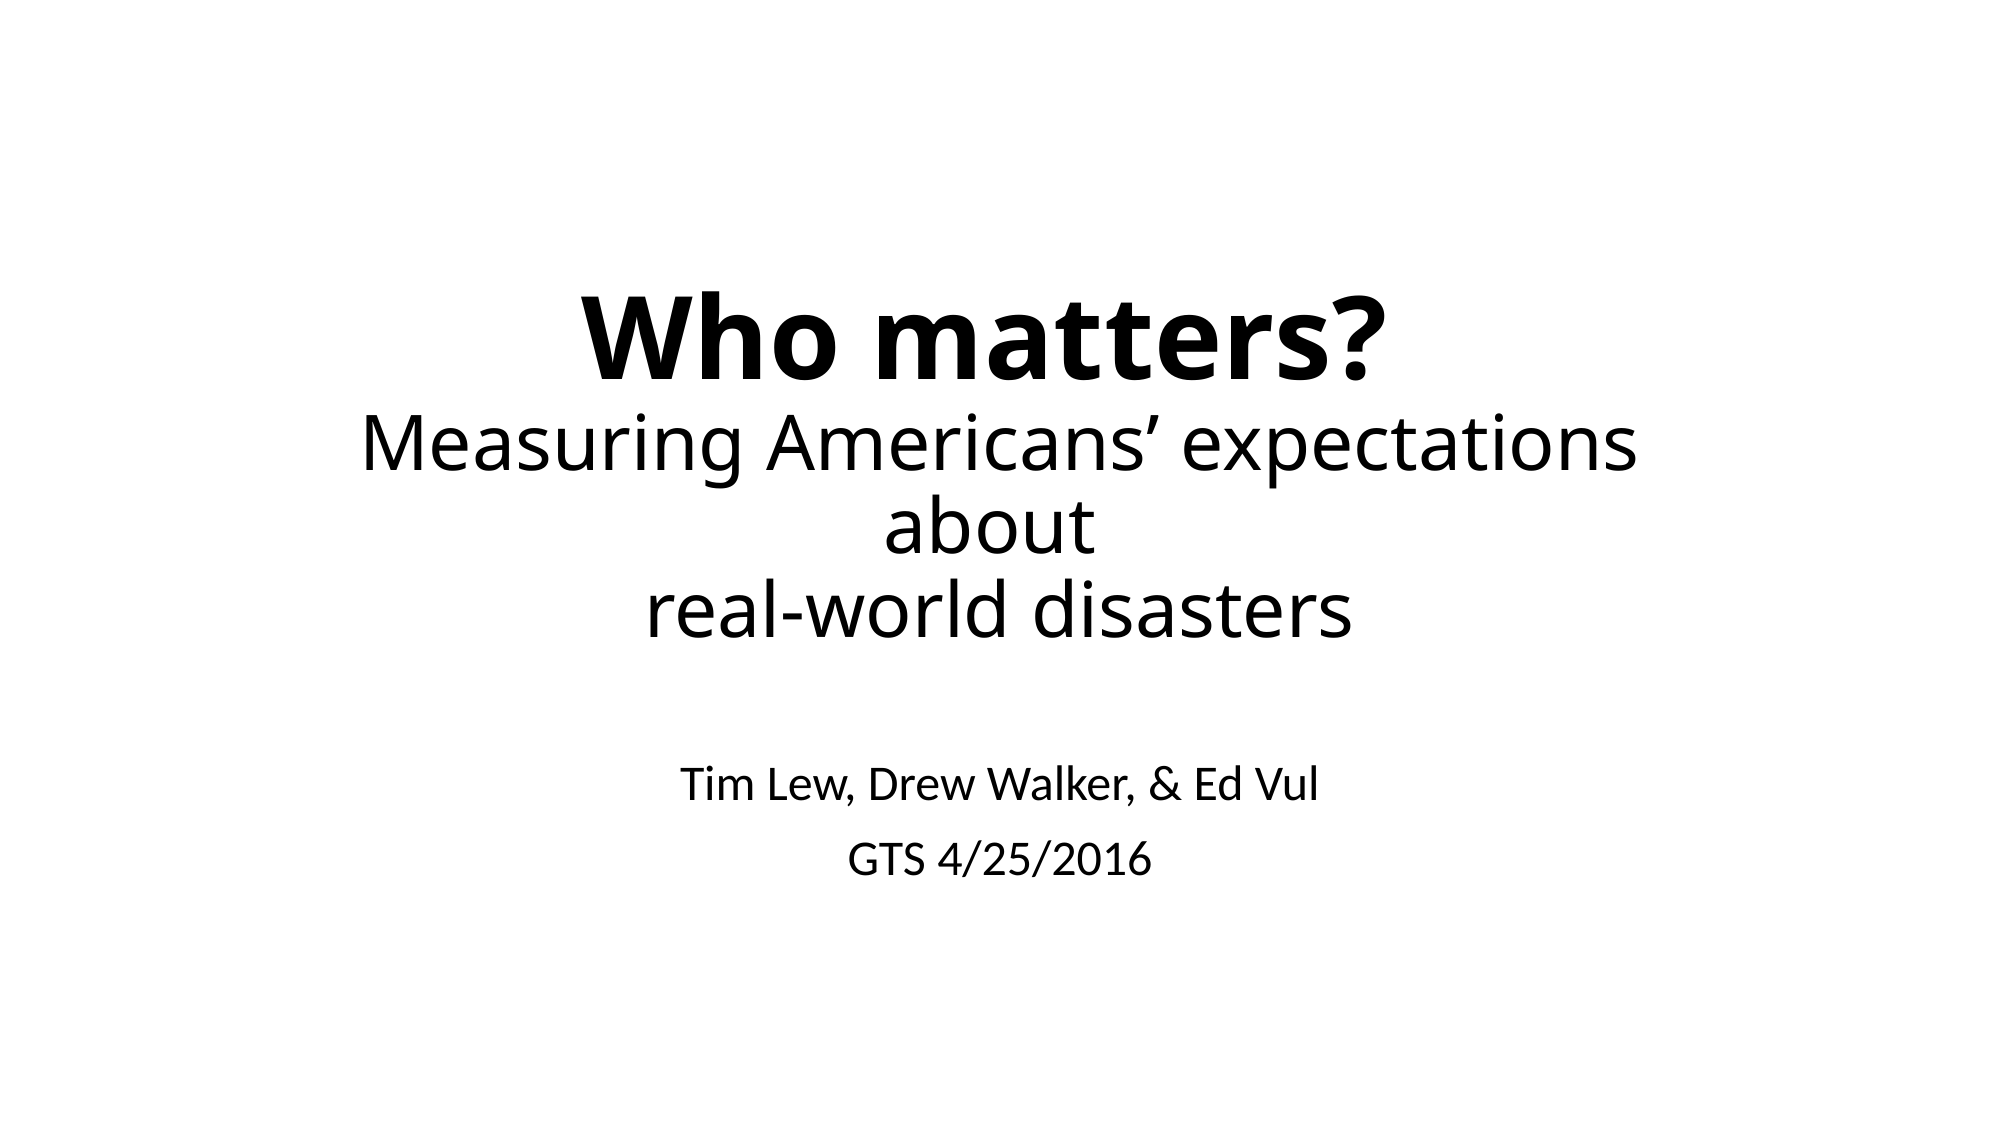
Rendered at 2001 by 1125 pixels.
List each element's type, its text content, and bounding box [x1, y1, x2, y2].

title Who matters? Measuring Americans’ expectations about real-world disasters [249, 269, 1750, 662]
subtitle Tim Lew, Drew Walker, & Ed Vul GTS 4/25/2016 [249, 749, 1750, 1022]
